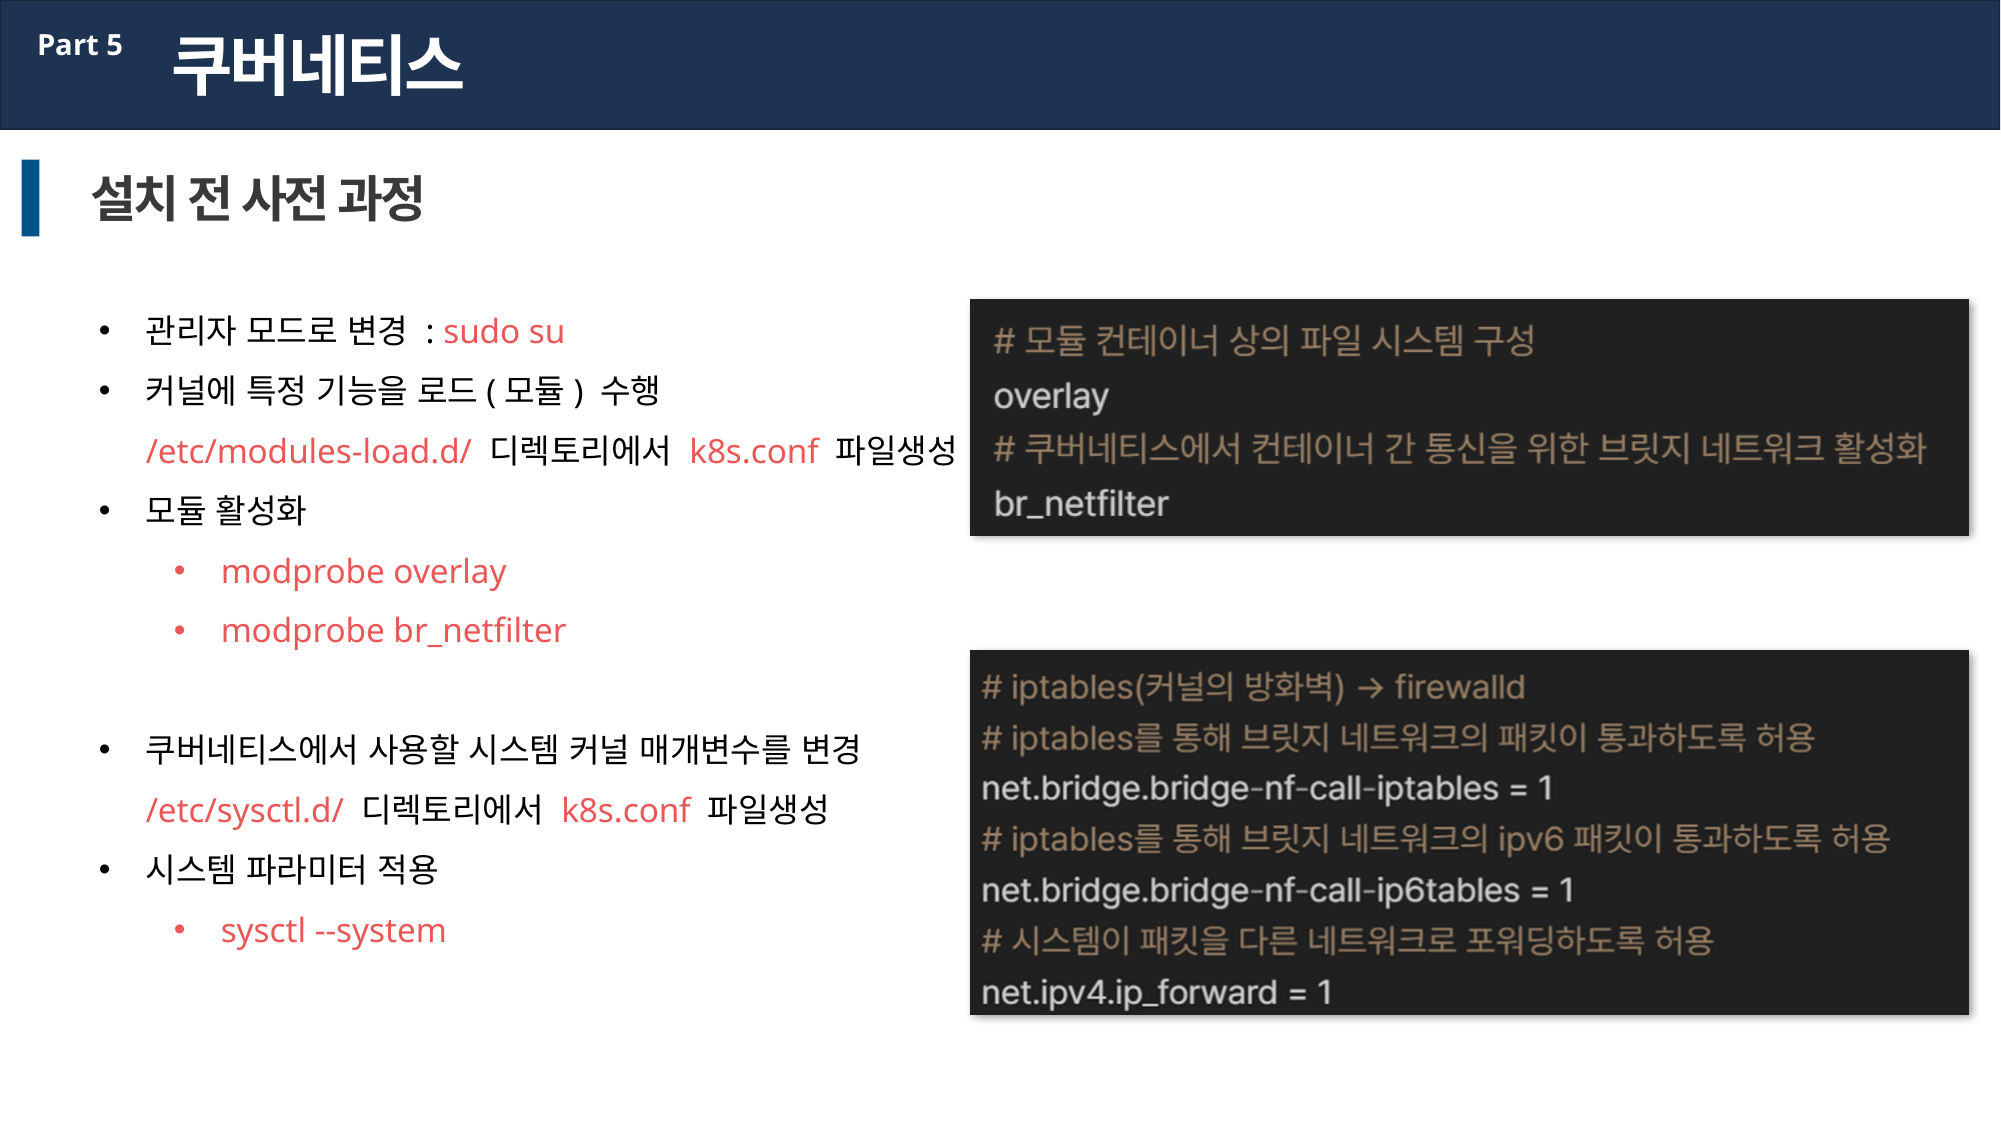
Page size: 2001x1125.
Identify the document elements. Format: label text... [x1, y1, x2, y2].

text_box 관리자 모드로 변경 : sudo su 커널에 특정 기능을 로드(모듈) 수행 /etc/modules-load.d/ 디렉토리에서 k8s.conf 파일생성 모듈 활성화 modprobe overlay modprobe br_netfilter 쿠버네티스에서 사용할 시스템 커널 매개변수를 변경 /etc/sysctl.d/ 디렉토리에서 k8s.conf 파일생성 시스템 파라미터 적용 sysctl --system [84, 282, 1916, 1017]
text_box 쿠버네티스 [156, 16, 482, 112]
text_box 설치 전 사전 과정 [75, 160, 442, 235]
picture [970, 650, 1969, 1015]
text_box Part 5 [22, 19, 146, 69]
picture [970, 299, 1969, 536]
text_box [21, 159, 40, 237]
